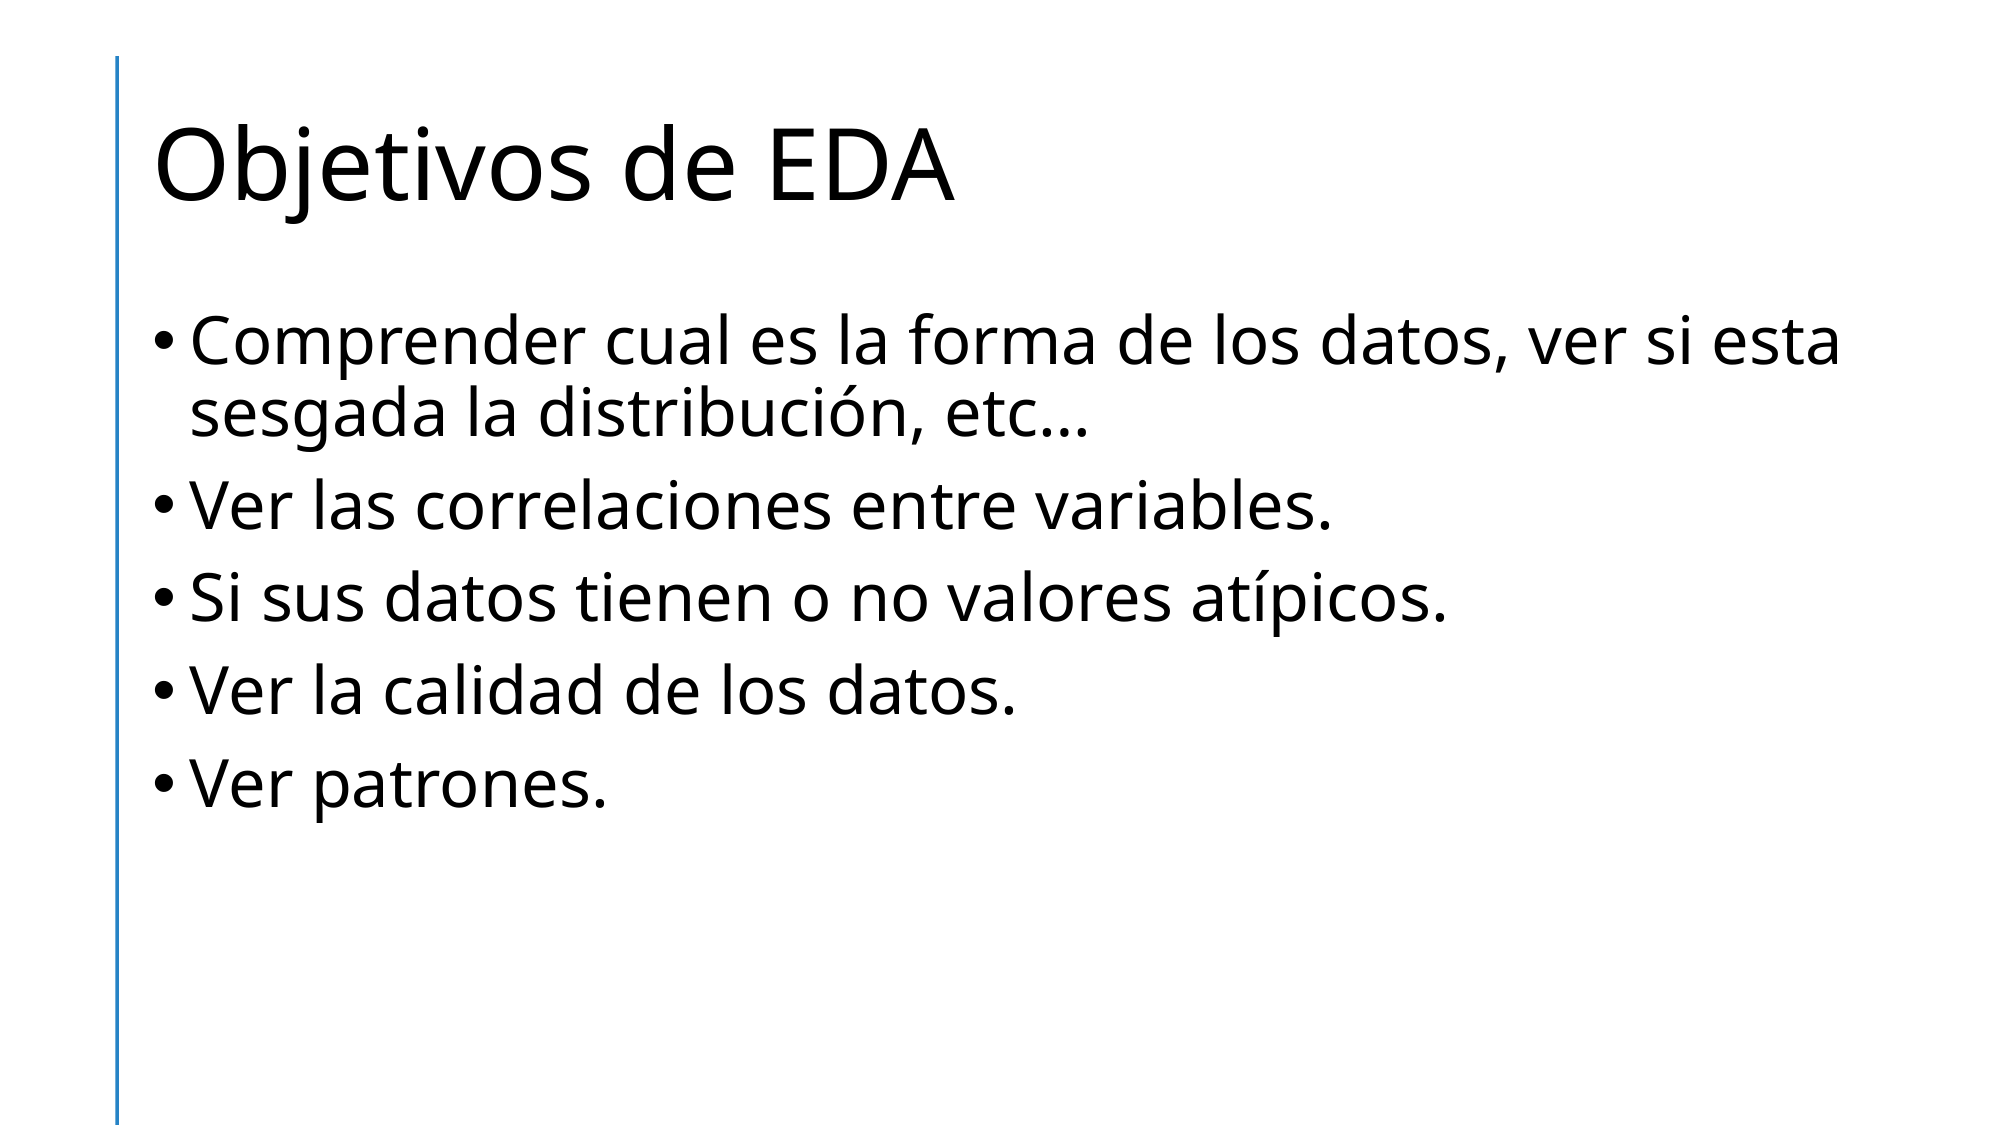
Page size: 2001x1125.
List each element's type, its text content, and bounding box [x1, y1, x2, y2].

title Objetivos de EDA [137, 59, 1863, 278]
list Comprender cual es la forma de los datos, ver si esta sesgada la distribución, etc… Ver las correlaciones entre variables. Si sus datos tienen o no valores atípicos. Ver la calidad de los datos. Ver patrones. [137, 299, 1863, 1014]
